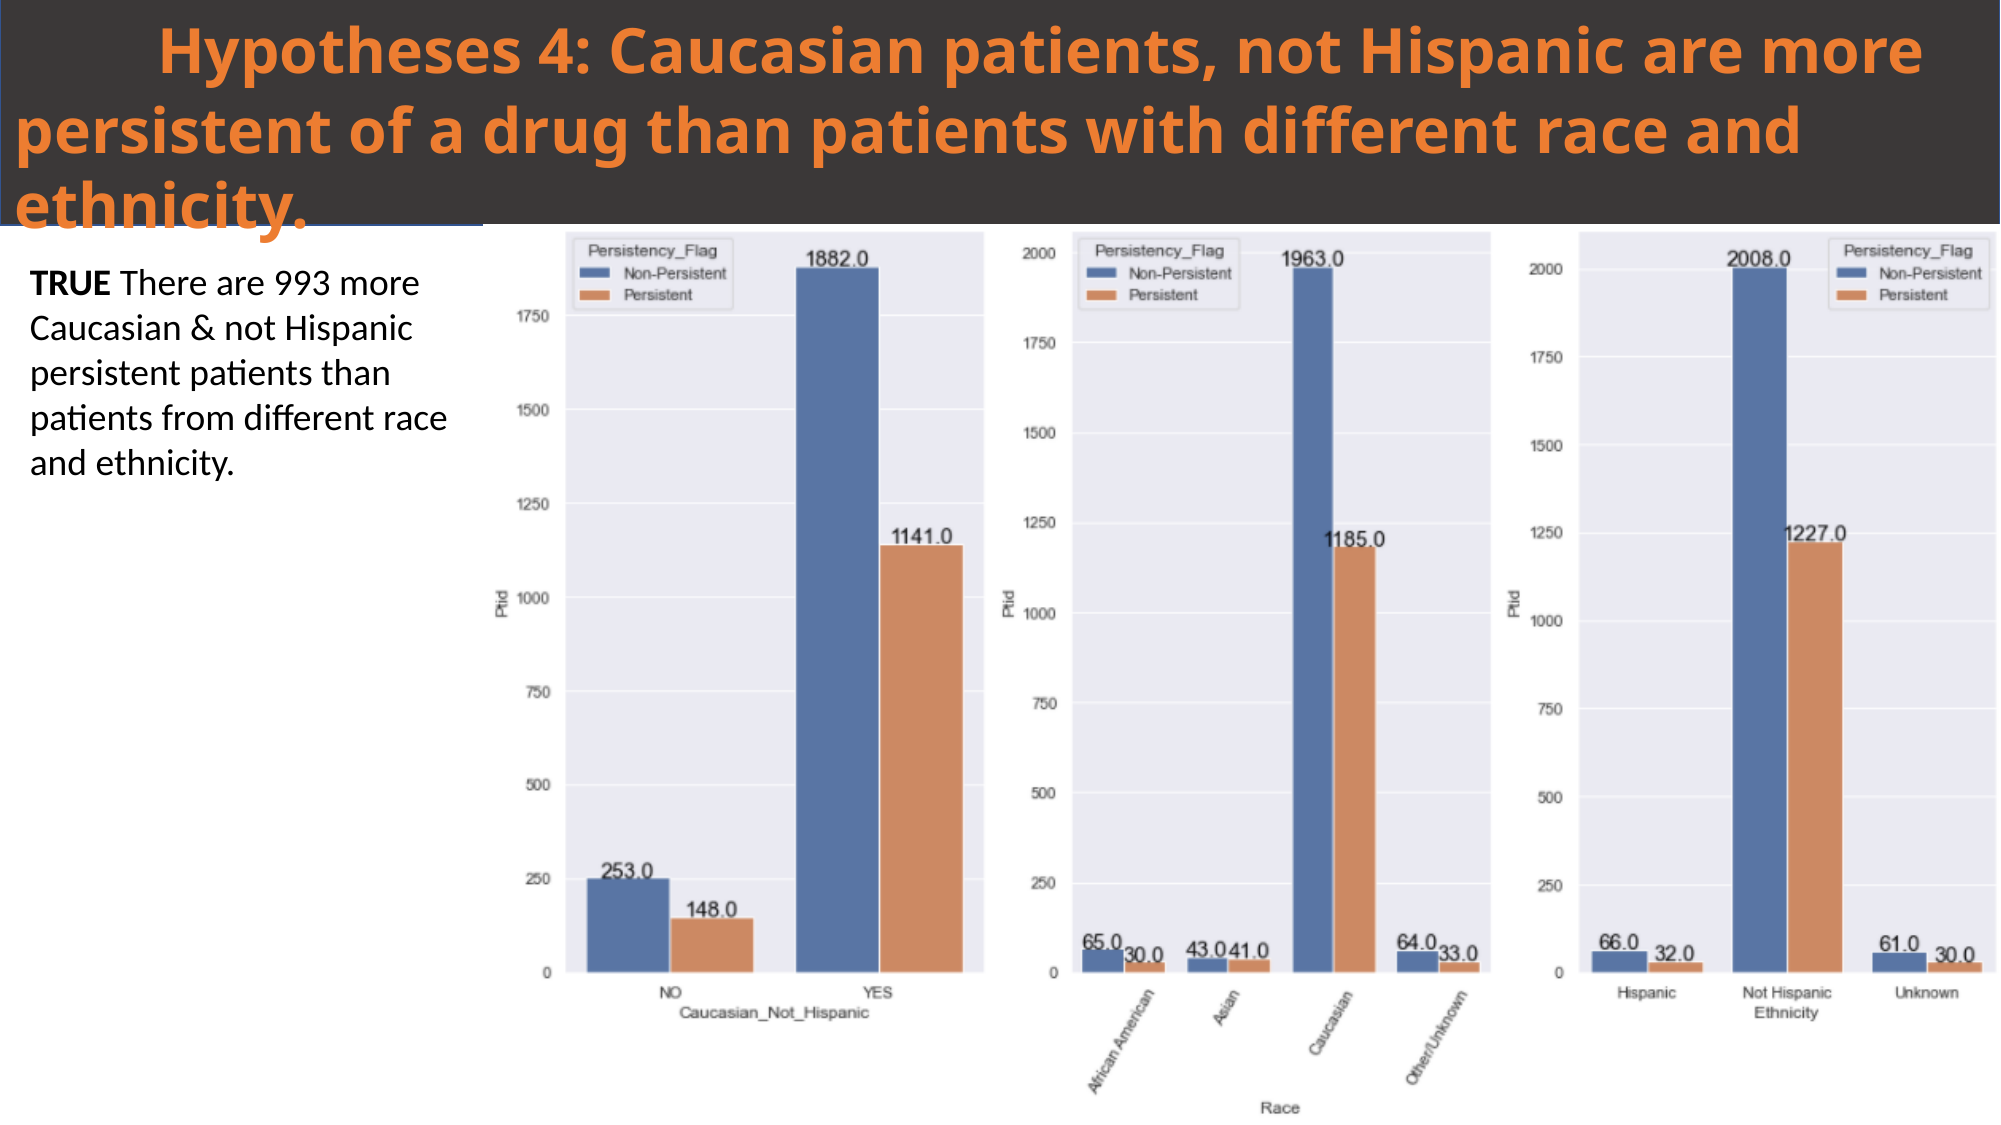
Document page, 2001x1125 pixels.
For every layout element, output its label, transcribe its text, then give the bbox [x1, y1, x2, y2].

picture [482, 224, 2000, 1125]
text_box Hypotheses 4: Caucasian patients, not Hispanic are more persistent of a drug than patients with different race and ethnicity. [0, 0, 2000, 226]
text_box TRUE There are 993 more Caucasian & not Hispanic persistent patients than patients from different race and ethnicity. [15, 250, 482, 491]
